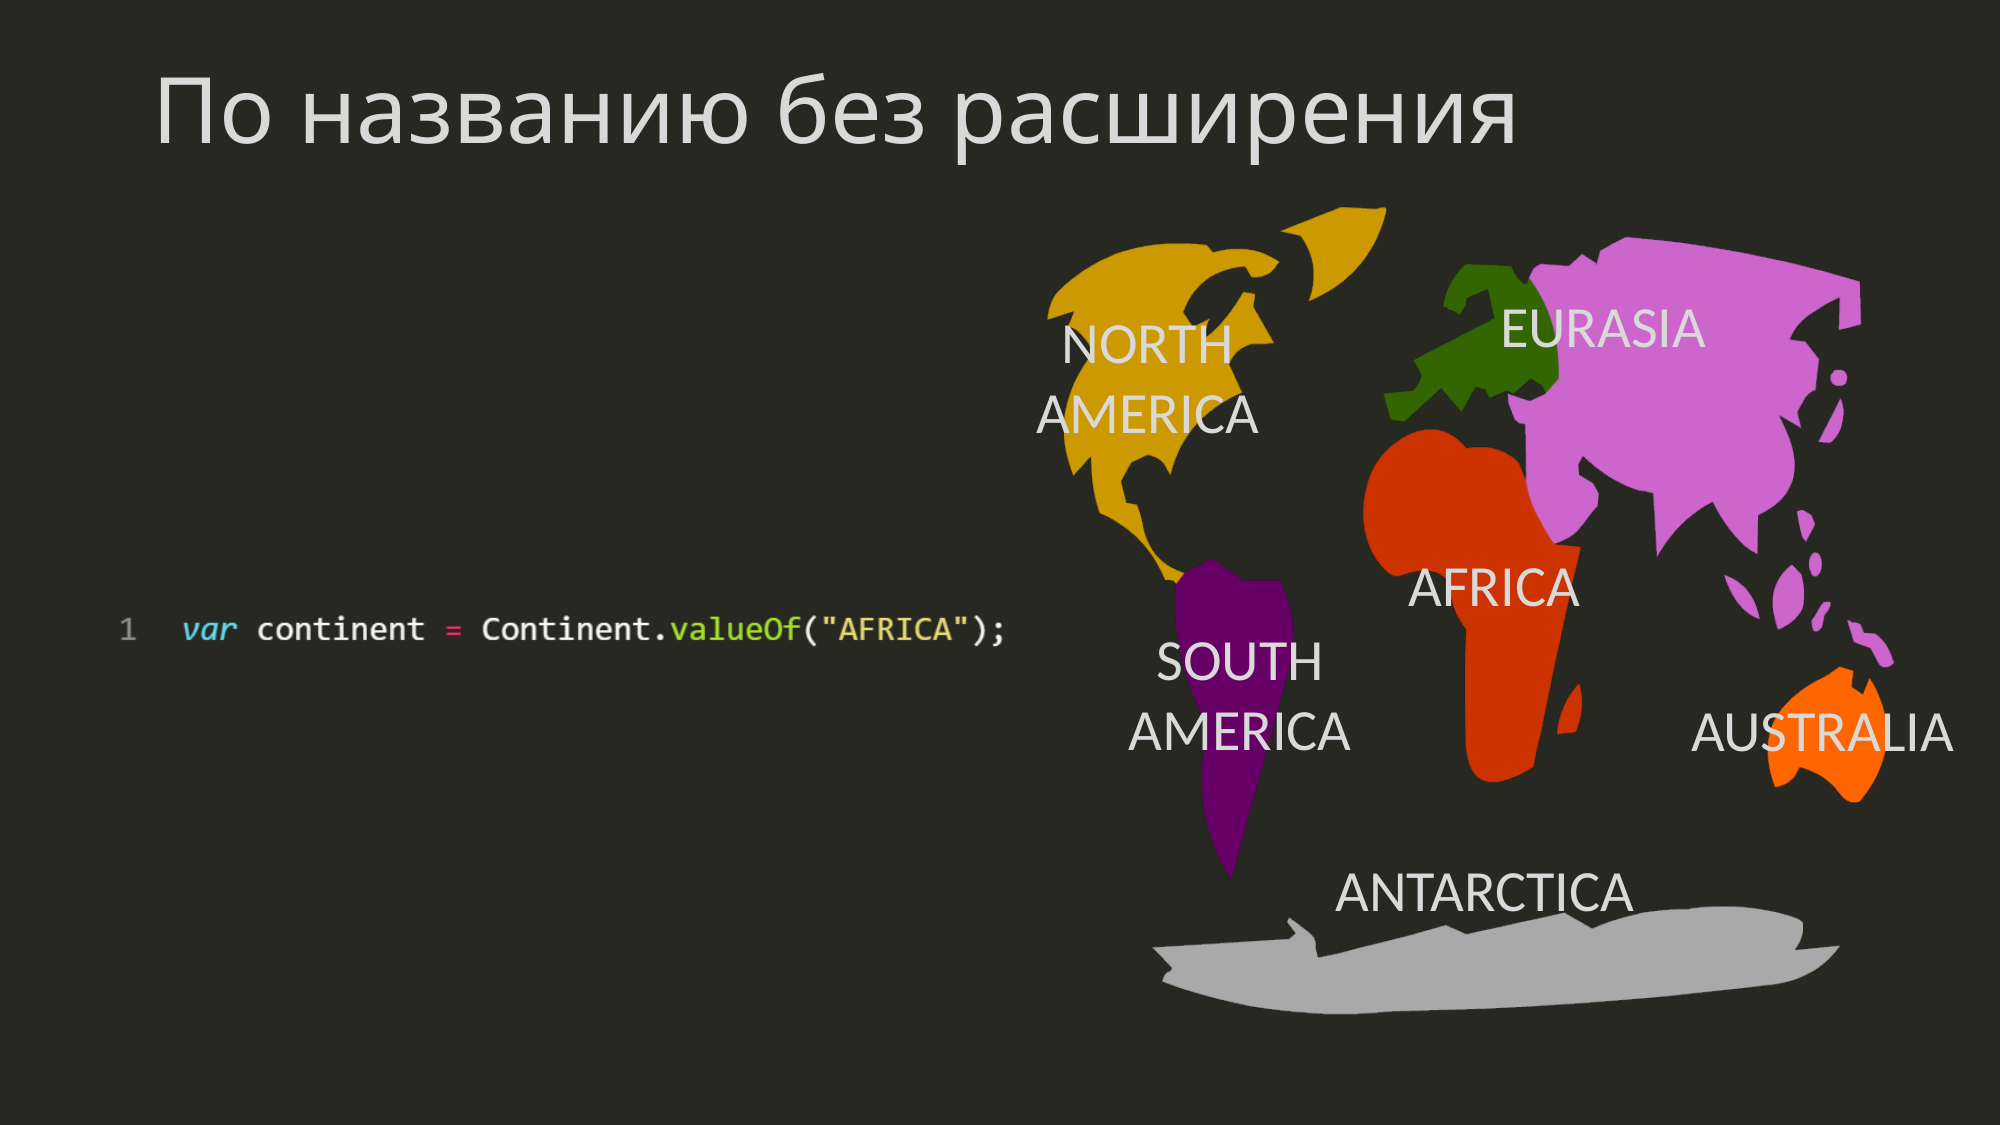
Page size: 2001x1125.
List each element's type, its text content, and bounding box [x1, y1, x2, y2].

title По названию без расширения [137, 59, 1863, 278]
picture [74, 564, 999, 699]
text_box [999, 206, 1971, 1015]
